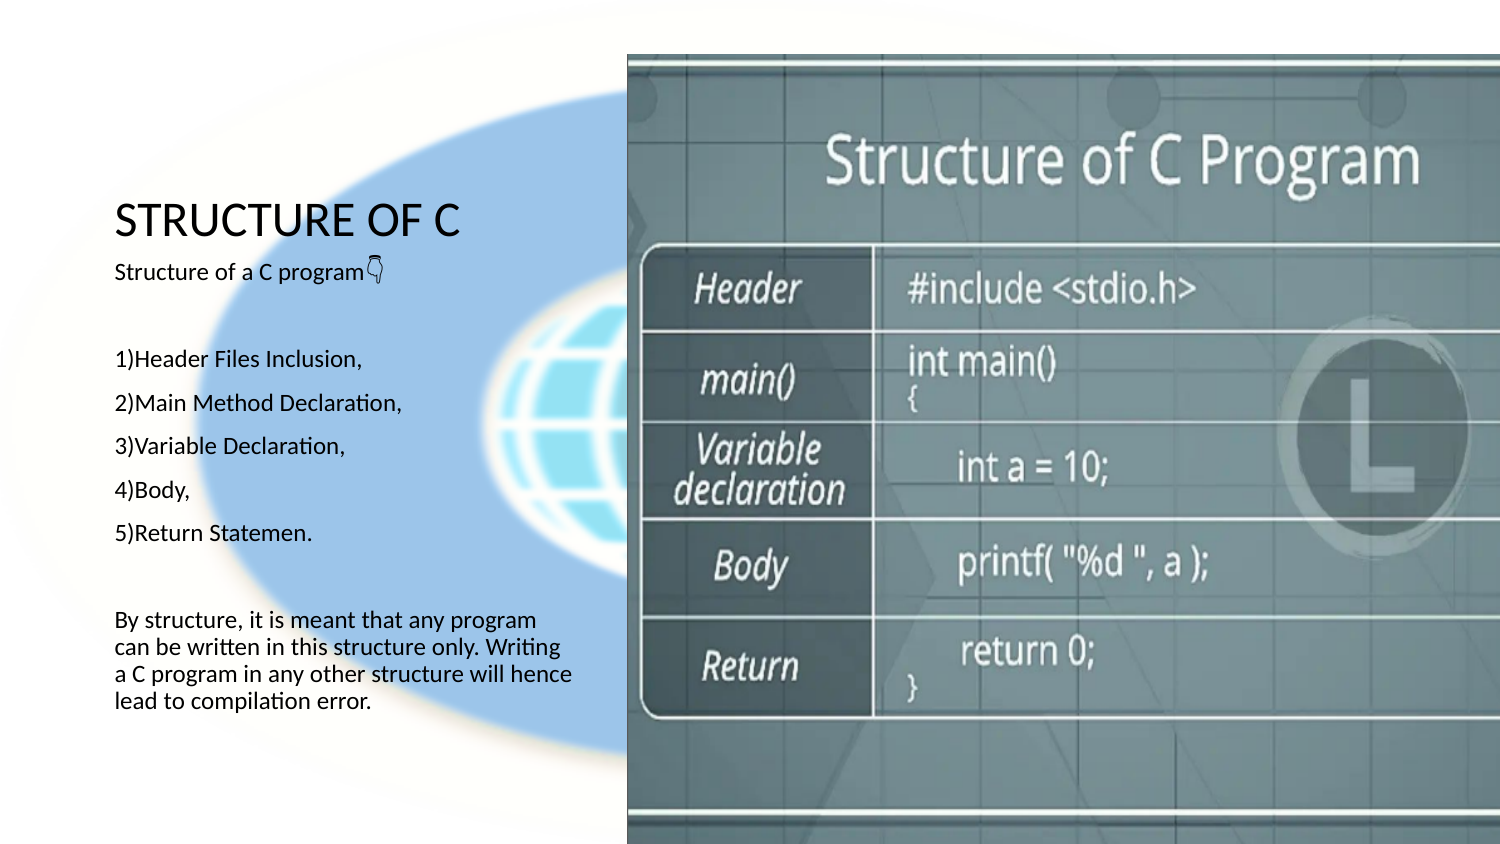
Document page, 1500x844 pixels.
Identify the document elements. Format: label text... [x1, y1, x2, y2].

picture [627, 54, 1500, 844]
list Structure of a C program👇 1)Header Files Inclusion, 2)Main Method Declaration, 3)Variable Declaration, 4)Body, 5)Return Statemen. By structure, it is meant that any program can be written in this structure only. Writing a C program in any other structure will hence lead to compilation error. [103, 253, 588, 723]
title STRUCTURE OF C [103, 56, 554, 253]
